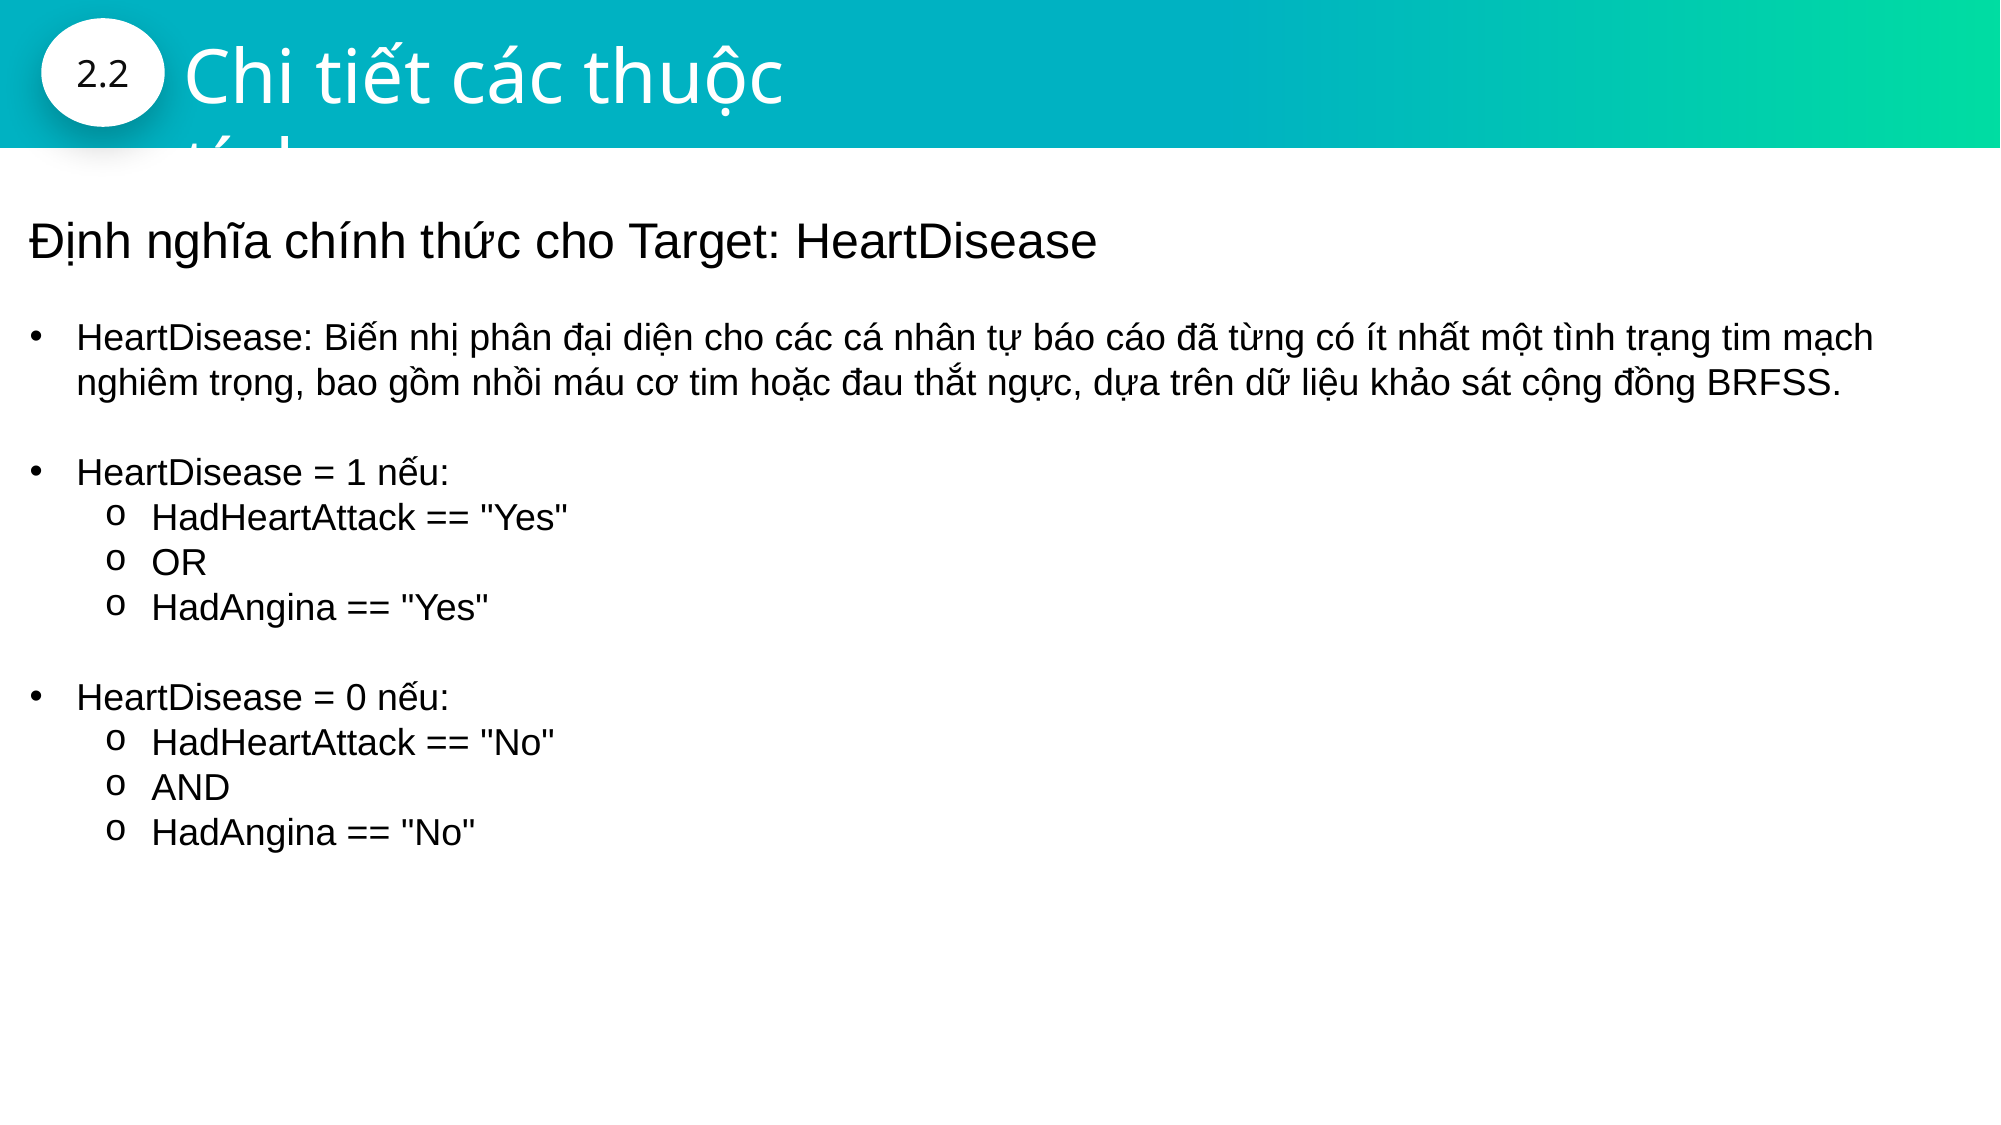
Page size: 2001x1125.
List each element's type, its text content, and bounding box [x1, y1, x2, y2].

text_box [0, 0, 2000, 149]
text_box 2.2 [40, 17, 166, 128]
text_box Chi tiết các thuộc tính [168, 20, 940, 200]
text_box Định nghĩa chính thức cho Target: HeartDisease HeartDisease: Biến nhị phân đại diện cho các cá nhân tự báo cáo đã từng có ít nhất một tình trạng tim mạch nghiêm trọng, bao gồm nhồi máu cơ tim hoặc đau thắt ngực, dựa trên dữ liệu khảo sát cộng đồng BRFSS. HeartDisease = 1 nếu: HadHeartAttack == "Yes" OR HadAngina == "Yes" HeartDisease = 0 nếu: HadHeartAttack == "No" AND HadAngina == "No" [14, 200, 2000, 861]
